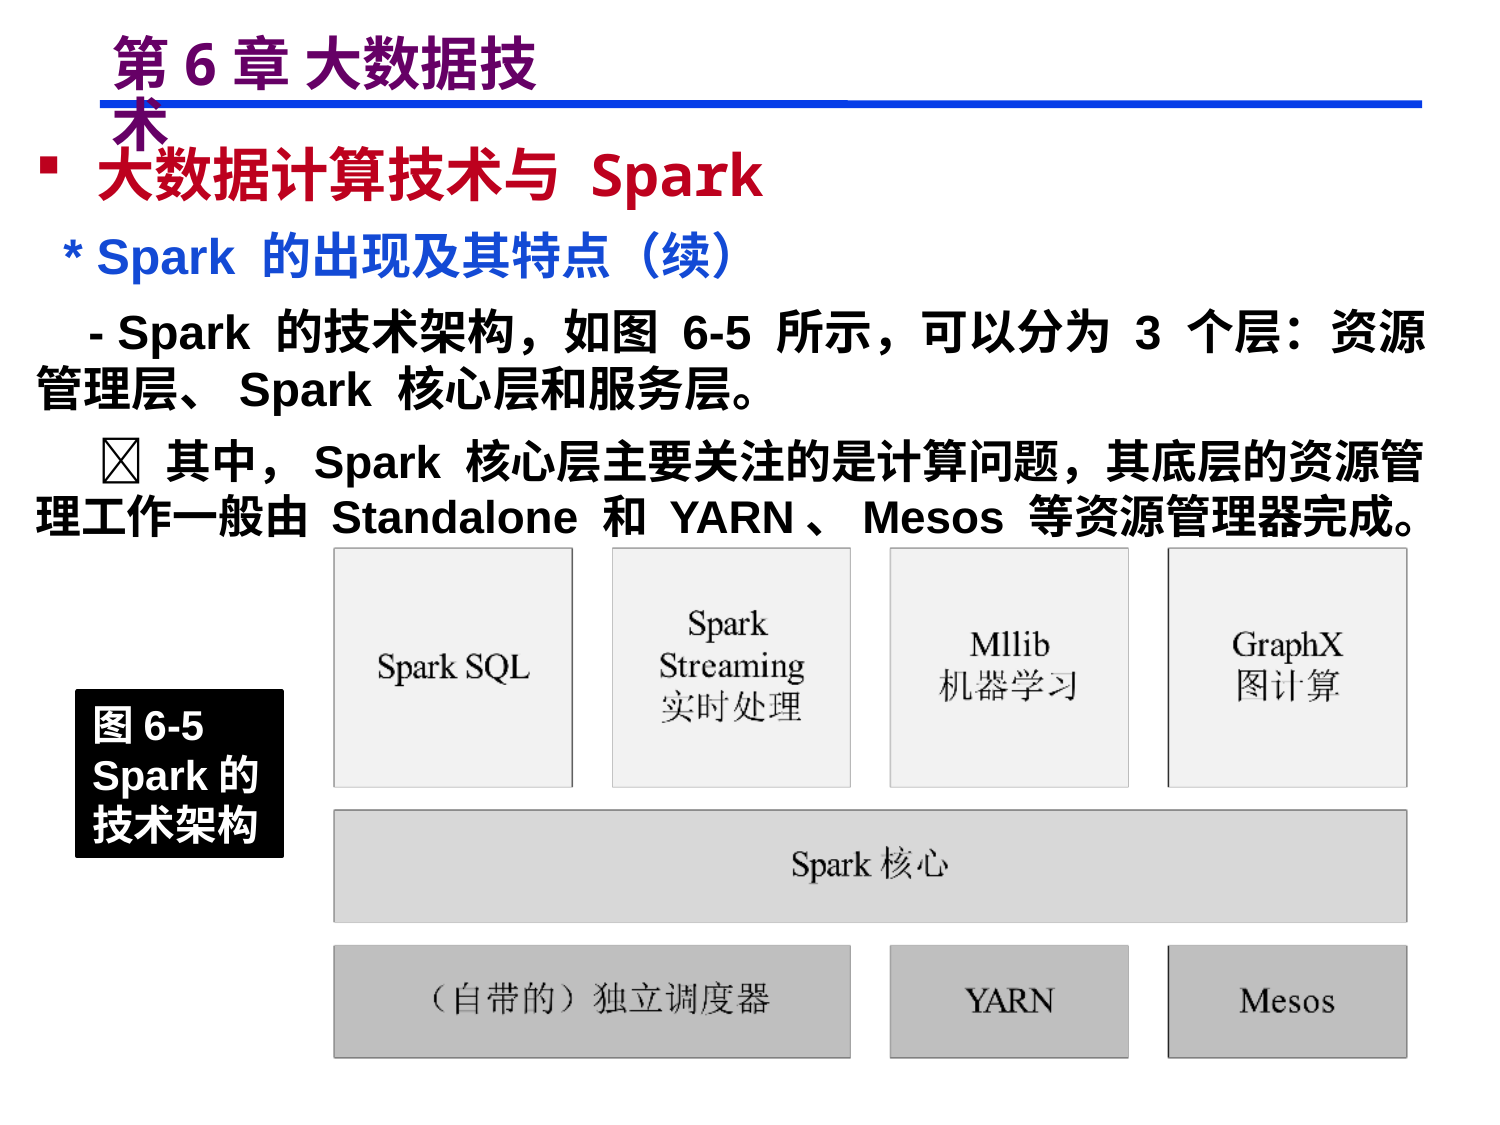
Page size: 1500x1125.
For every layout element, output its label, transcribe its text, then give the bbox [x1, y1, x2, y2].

text_box 图6-5 Spark的技术架构 [75, 689, 284, 858]
title 第6章 大数据技术 [100, 32, 593, 129]
subtitle 大数据计算技术与 Spark * Spark 的出现及其特点（续） - Spark 的技术架构，如图 6-5 所示，可以分为 3 个层：资源管理层、Spark 核心层和服务层。  其中，Spark 核心层主要关注的是计算问题，其底层的资源管理工作一般由 Standalone 和 YARN、Mesos 等资源管理器完成。 [19, 129, 1482, 553]
picture [332, 546, 1409, 1060]
